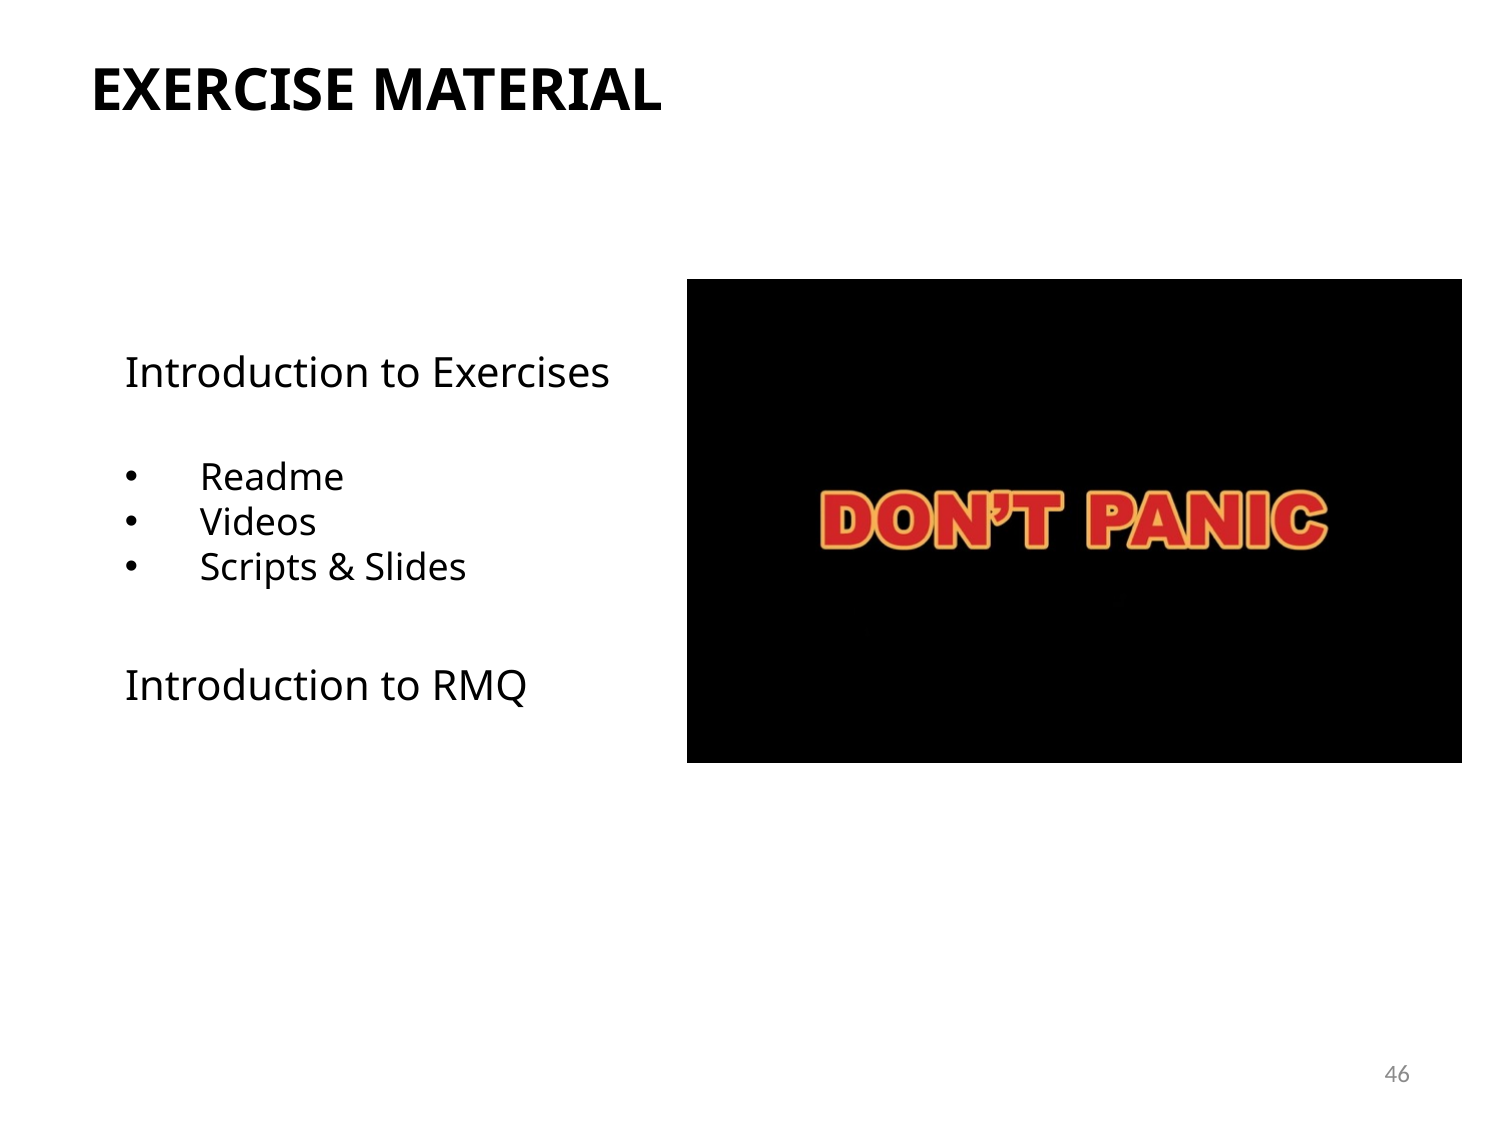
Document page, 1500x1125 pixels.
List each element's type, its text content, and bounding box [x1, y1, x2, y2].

text_box Readme Videos Scripts & Slides [110, 445, 591, 596]
text_box Introduction to Exercises [110, 338, 682, 404]
text_box Introduction to RMQ [110, 651, 677, 716]
slide_number 46 [1074, 1042, 1425, 1103]
picture [687, 279, 1463, 764]
title Exercise material [75, 45, 1425, 233]
